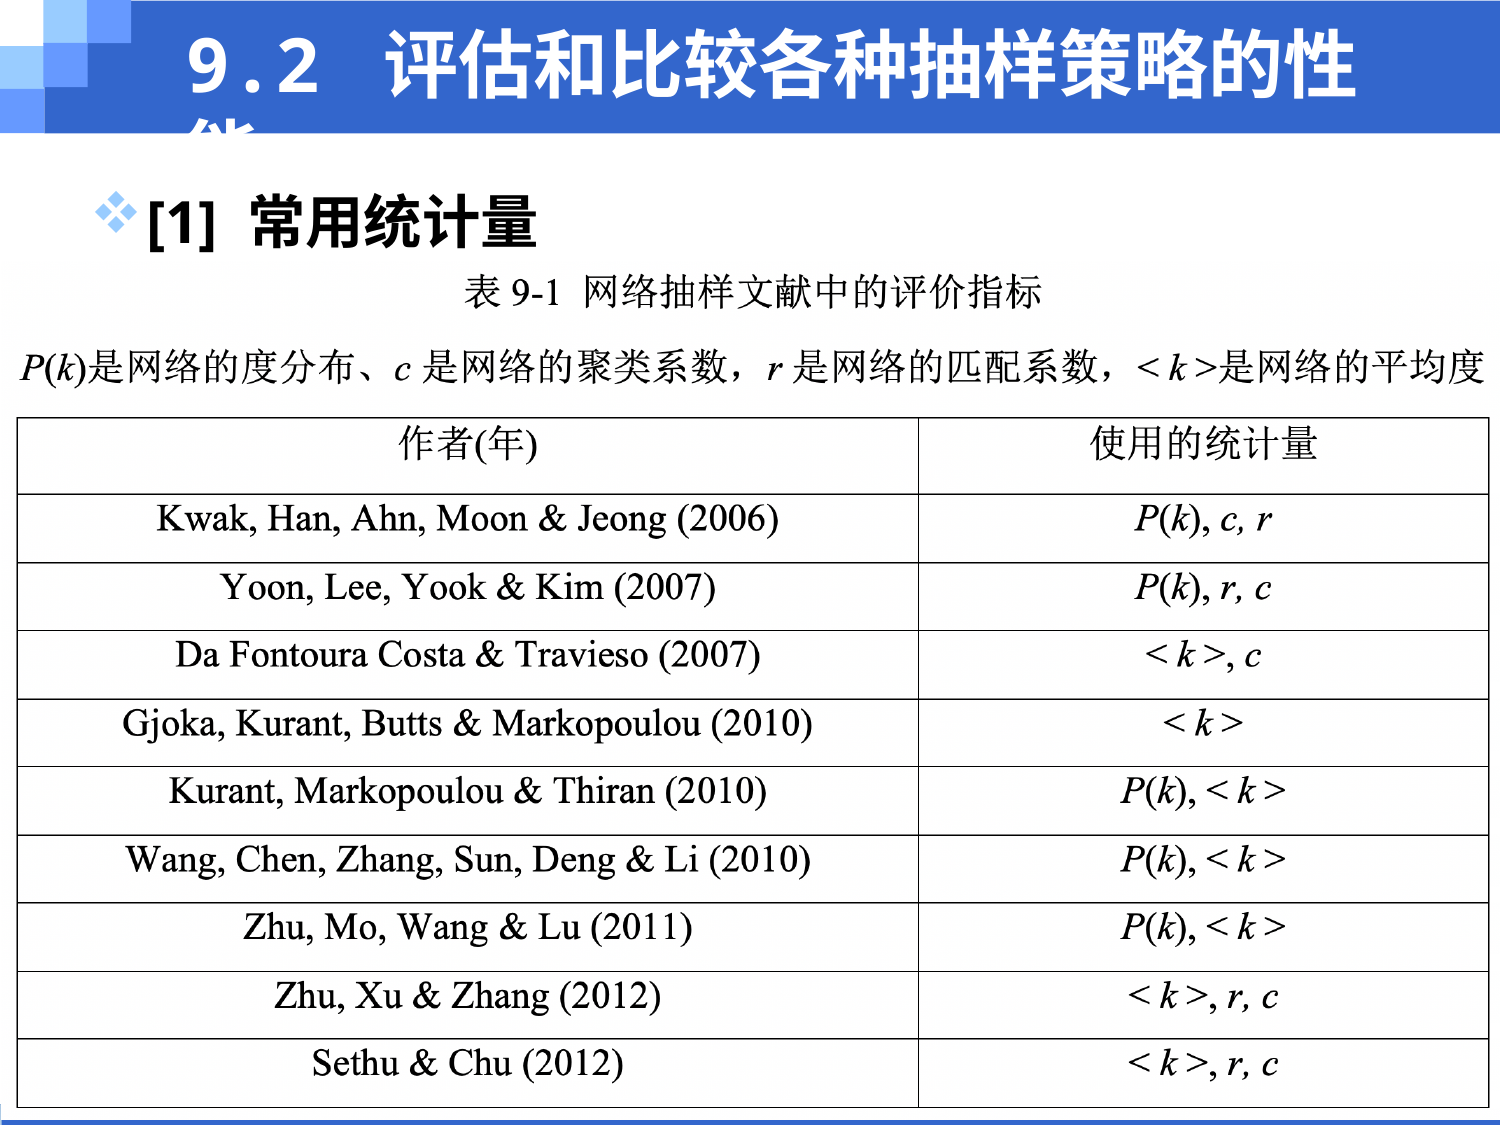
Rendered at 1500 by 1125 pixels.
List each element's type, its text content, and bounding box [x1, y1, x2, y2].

picture [1, 260, 1500, 1121]
text_box 9.2 评估和比较各种抽样策略的性能 [171, 10, 1416, 107]
text_box [1] 常用统计量 [74, 107, 1425, 258]
